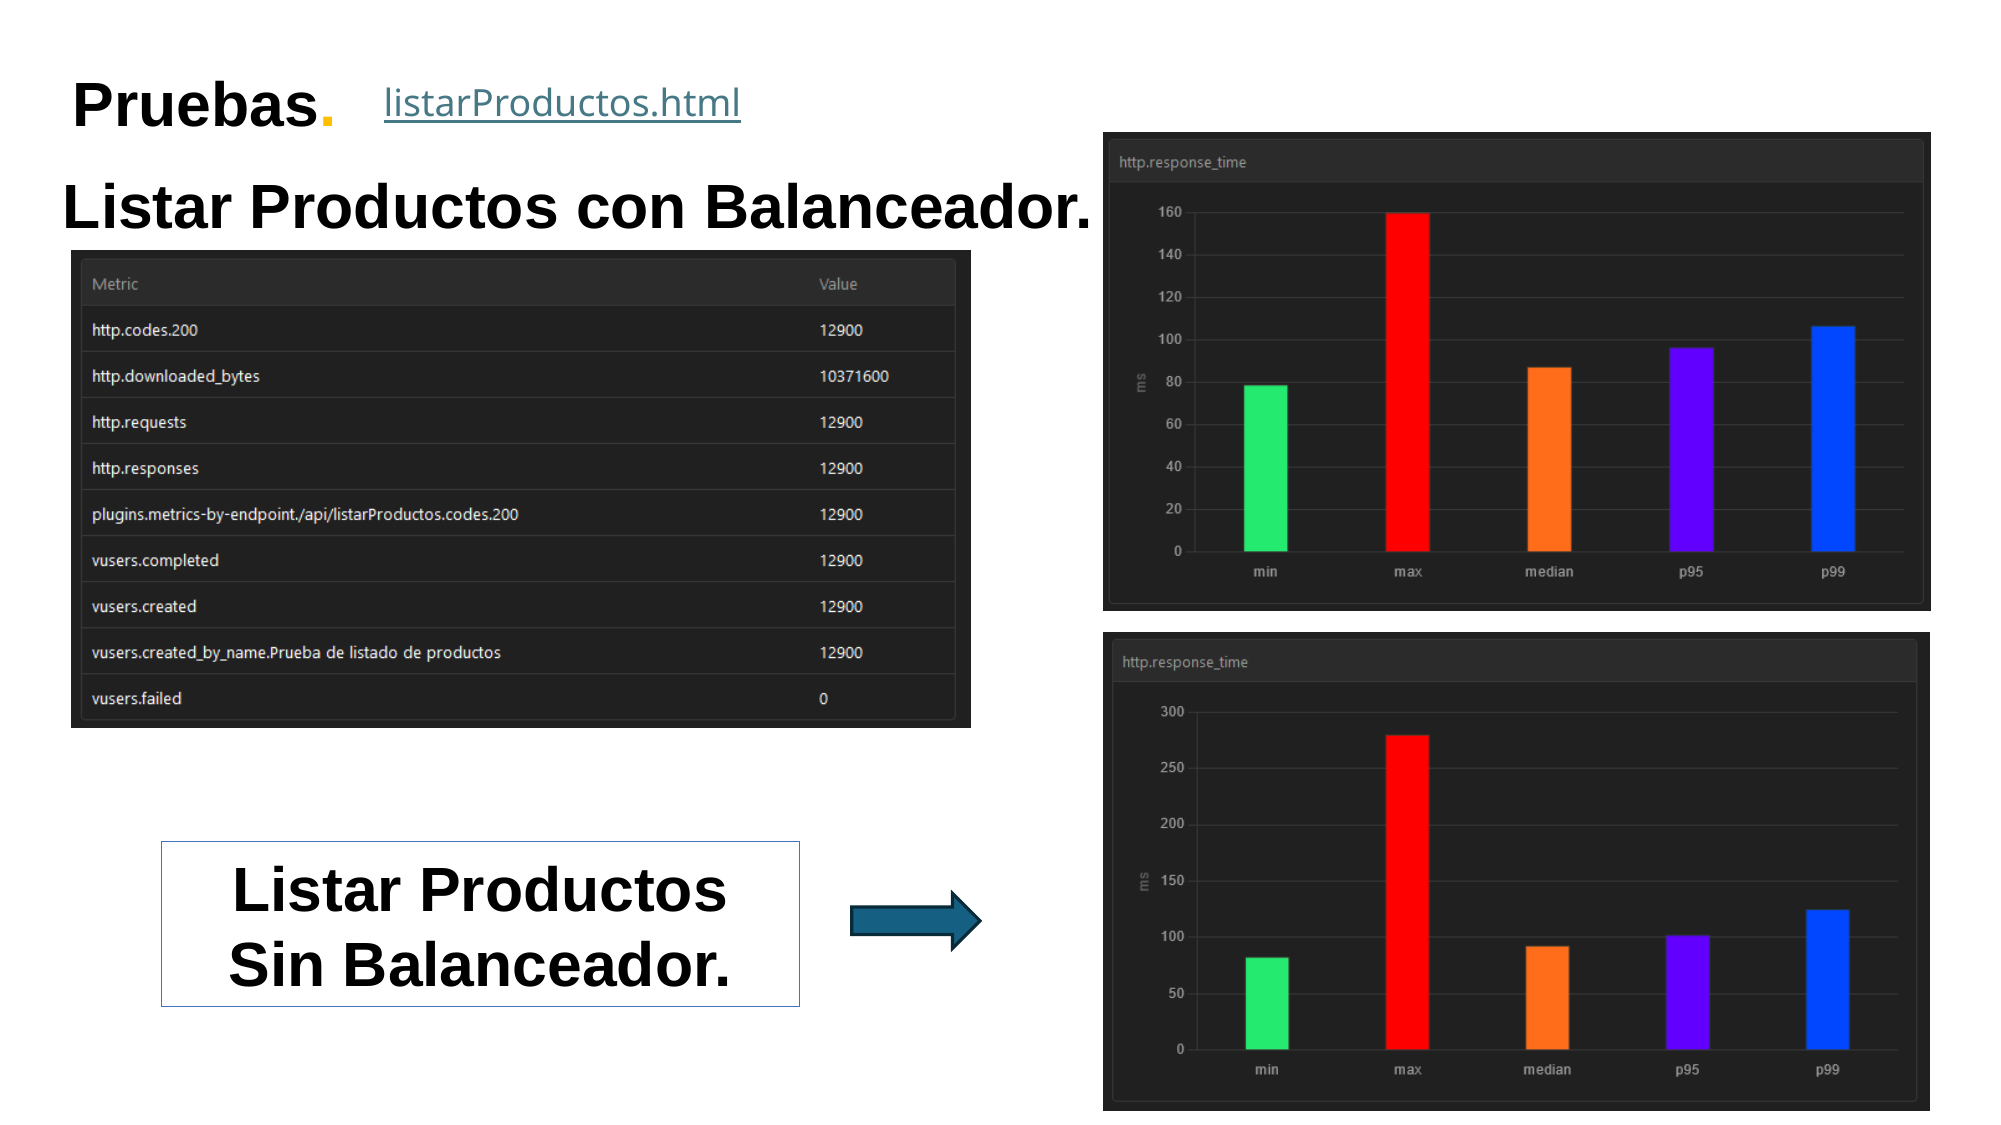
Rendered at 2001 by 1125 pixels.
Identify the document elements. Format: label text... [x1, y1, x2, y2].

text_box listarProductos.html [368, 71, 819, 138]
picture [70, 250, 972, 728]
text_box Listar Productos Sin Balanceador. [161, 841, 800, 1007]
picture [1102, 131, 1931, 612]
text_box Listar Productos con Balanceador. [47, 158, 1102, 249]
text_box Pruebas. [57, 56, 369, 147]
text_box [850, 889, 983, 953]
picture [1102, 632, 1931, 1112]
